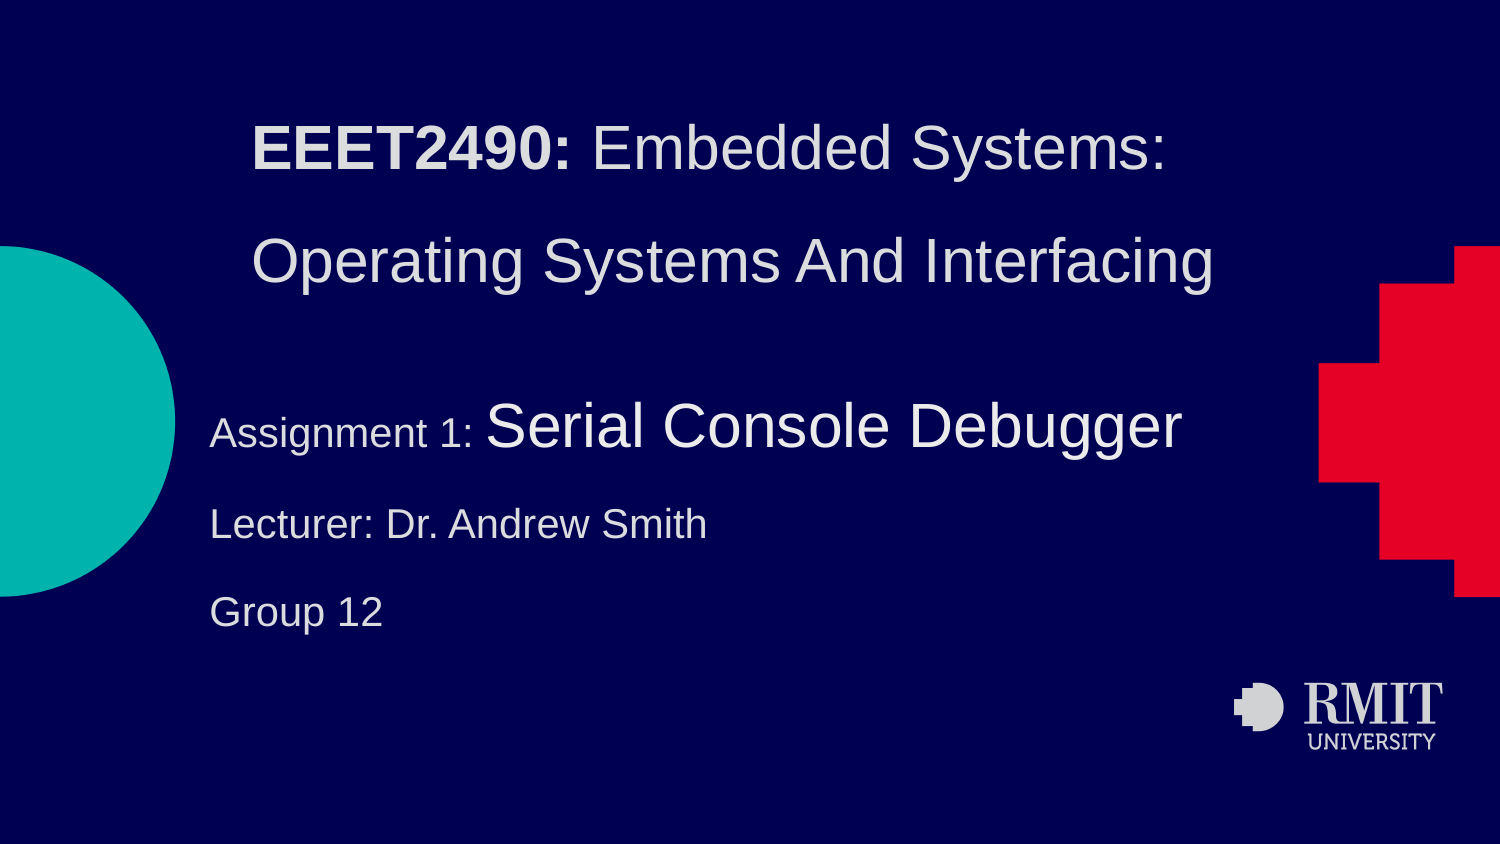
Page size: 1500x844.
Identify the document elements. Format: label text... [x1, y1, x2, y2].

title EEET2490: Embedded Systems: Operating Systems And Interfacing [236, 181, 1342, 415]
picture [0, 0, 1500, 844]
subtitle Assignment 1: Serial Console Debugger Lecturer: Dr. Andrew Smith Group 12 [194, 354, 1301, 844]
